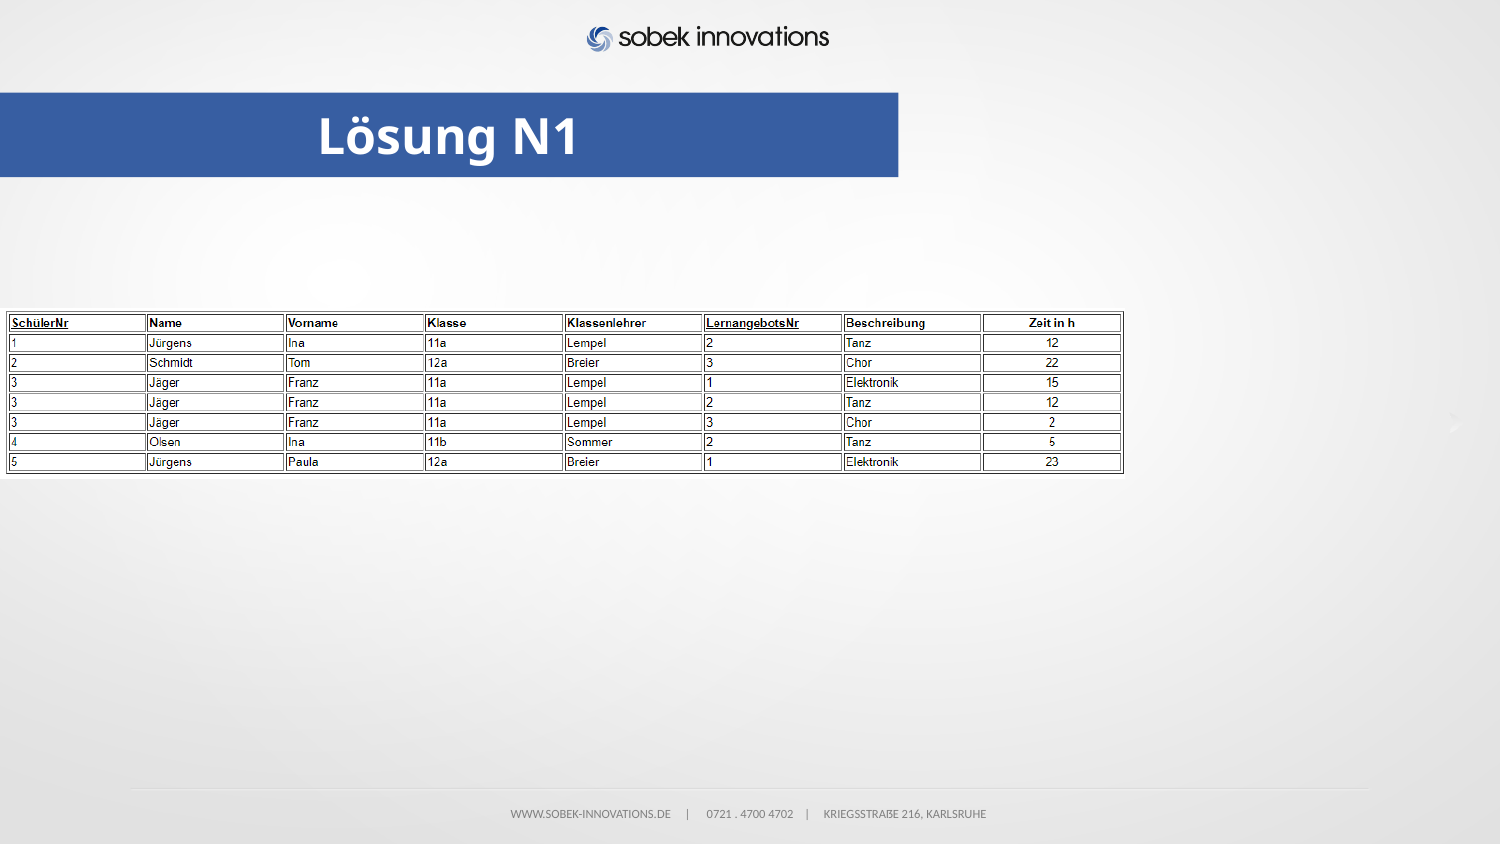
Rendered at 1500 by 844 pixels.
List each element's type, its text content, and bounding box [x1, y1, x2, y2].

picture [0, 0, 1500, 844]
title Lösung N1 [0, 92, 899, 178]
